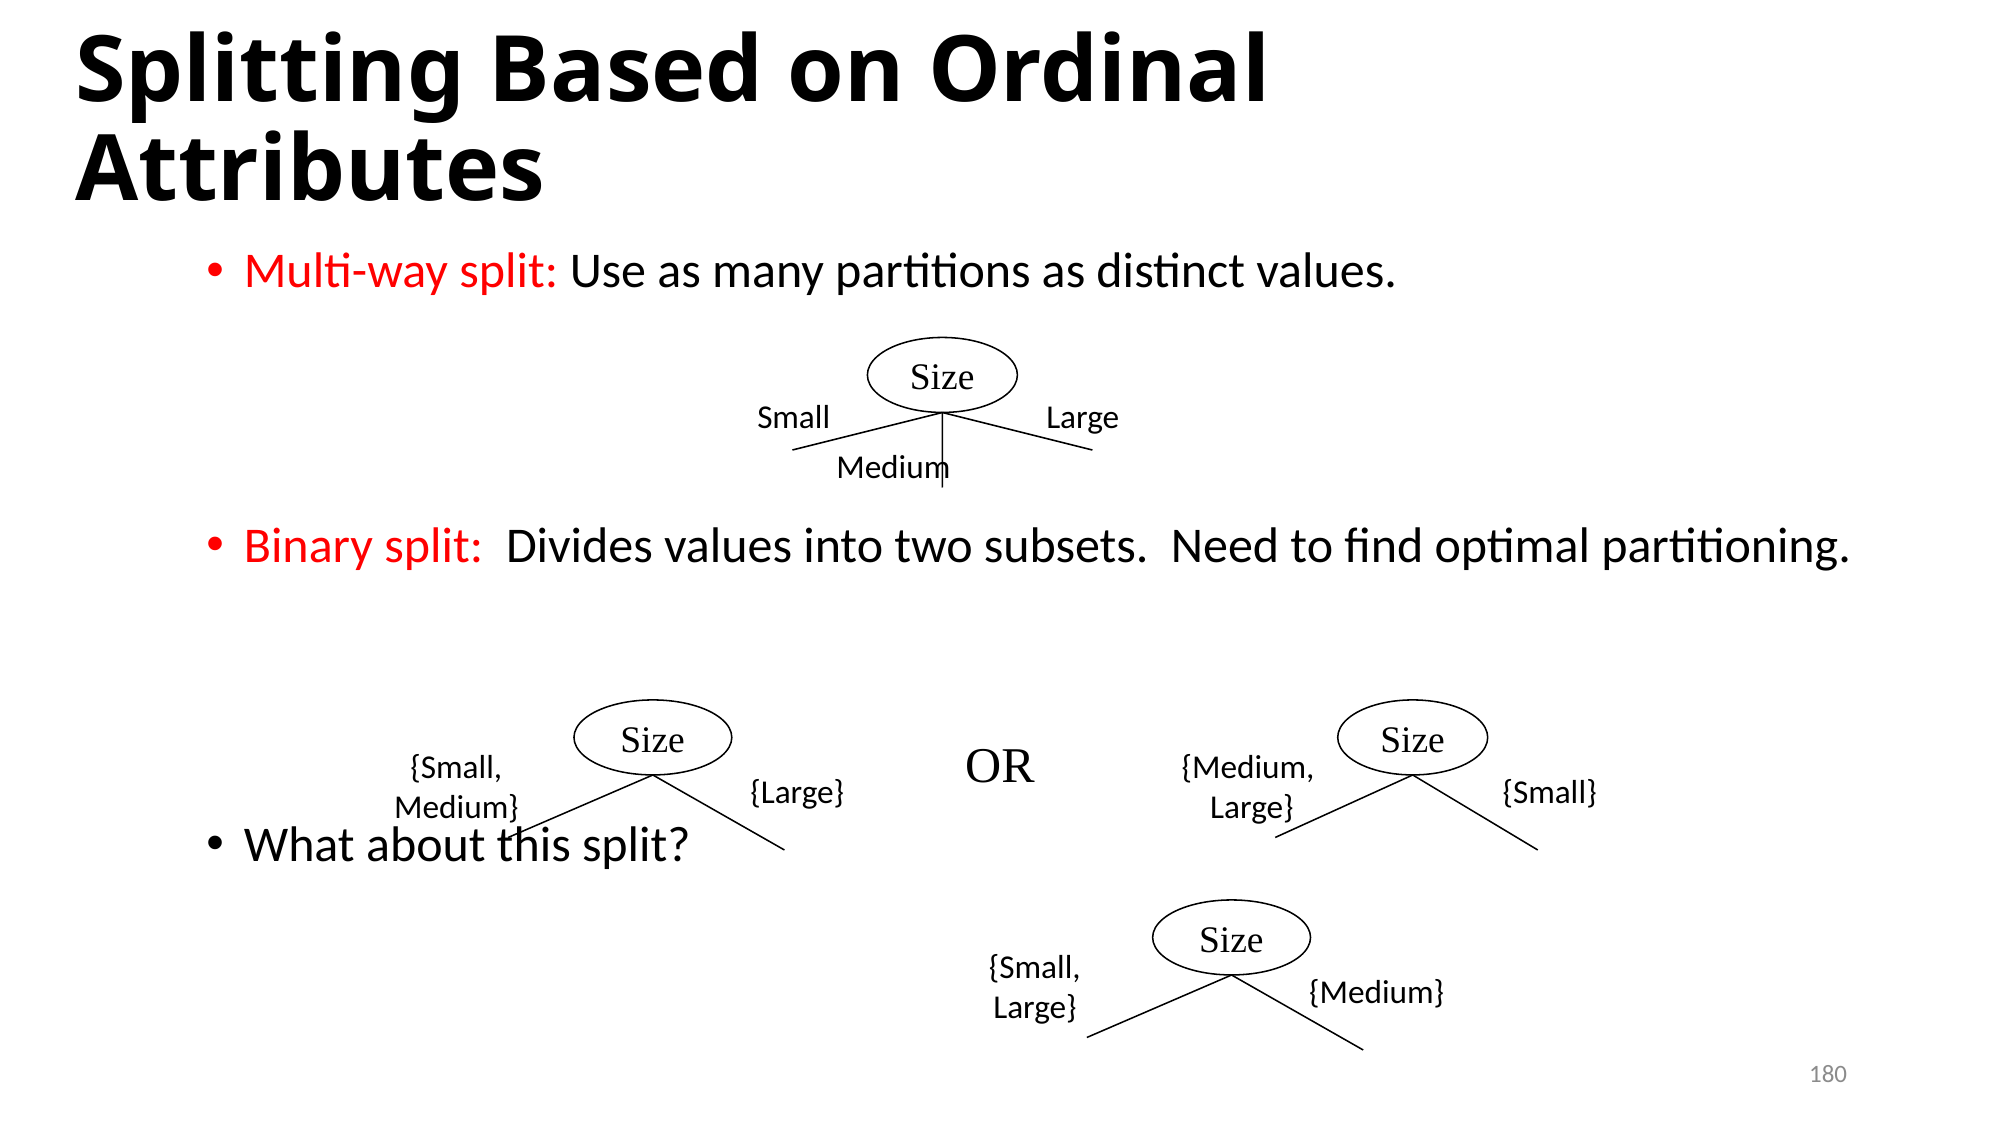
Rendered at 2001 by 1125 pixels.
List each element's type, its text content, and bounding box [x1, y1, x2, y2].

text_box Splitting Based on Ordinal Attributes [60, 61, 1768, 182]
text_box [736, 337, 1142, 493]
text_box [1159, 699, 1619, 850]
list Multi-way split: Use as many partitions as distinct values. Binary split: Divides values into two subsets. Need to find optimal partitioning. What about this split? [191, 237, 1893, 1100]
text_box OR [950, 725, 1050, 800]
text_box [374, 699, 869, 854]
slide_number 180 [1412, 1042, 1863, 1103]
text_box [953, 899, 1468, 1050]
